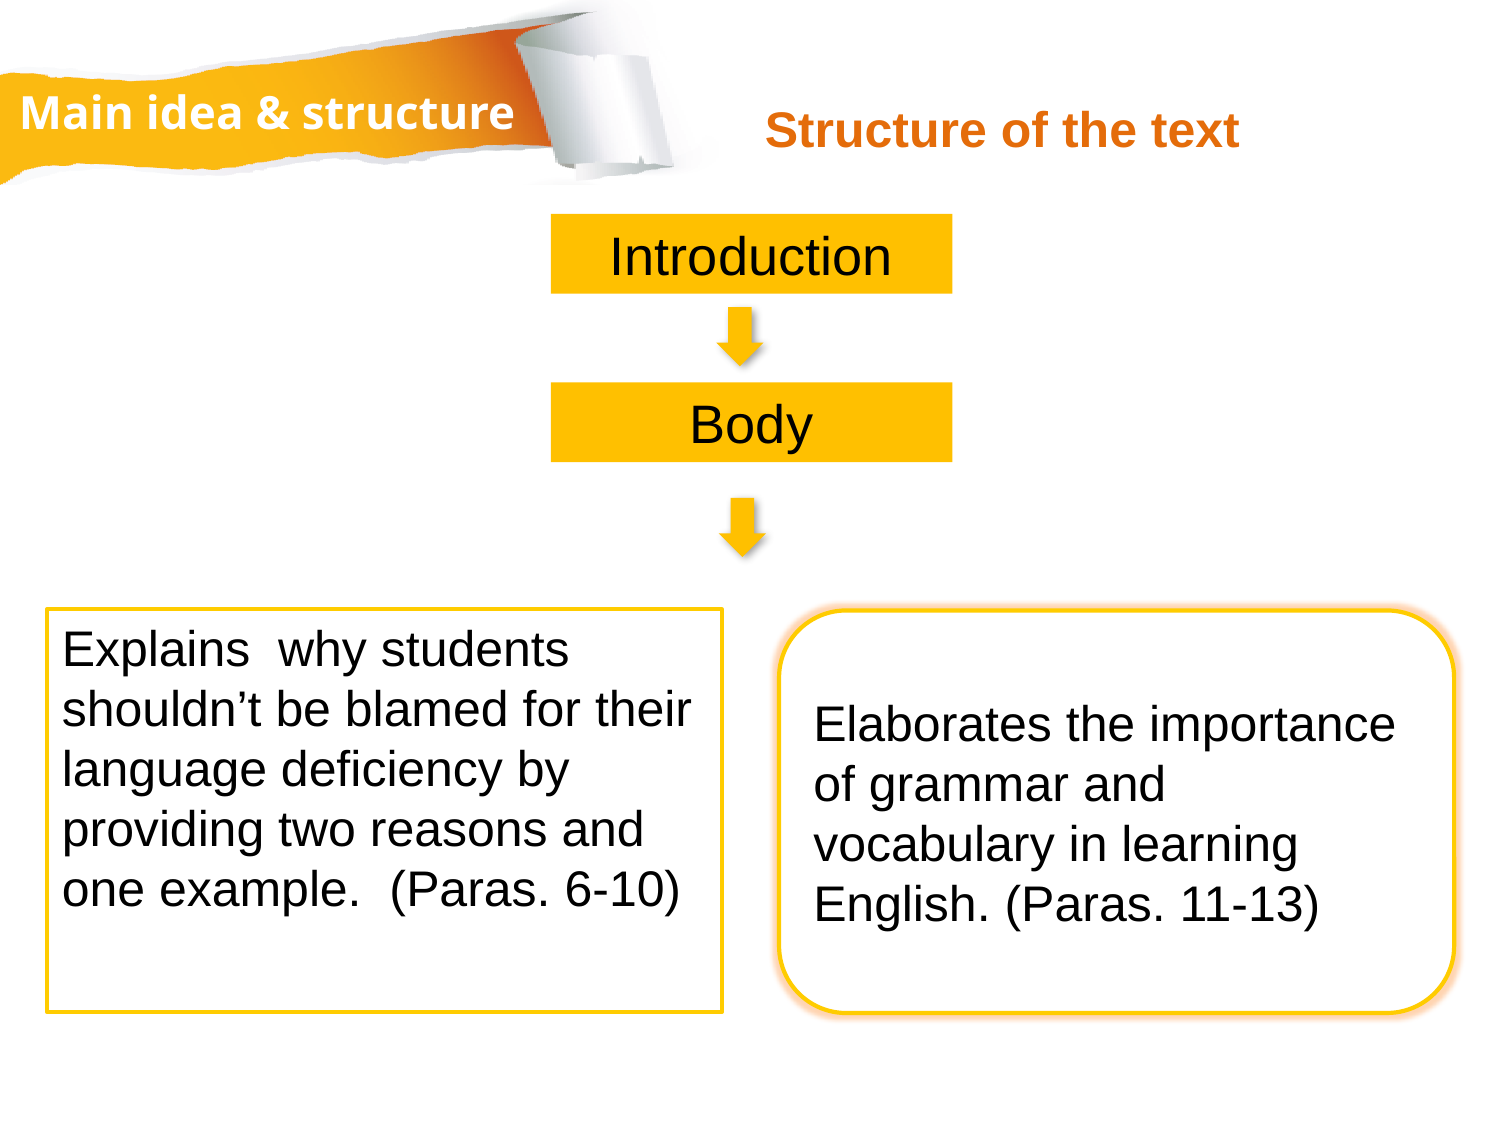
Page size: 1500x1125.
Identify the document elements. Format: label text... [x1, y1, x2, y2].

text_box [550, 213, 953, 558]
text_box Elaborates the importance of grammar and vocabulary in learning English. (Paras. 11-13) [779, 610, 1455, 1014]
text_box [0, 0, 1379, 185]
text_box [1452, 808, 1458, 966]
list Explains why students shouldn’t be blamed for their language deficiency by providing two reasons and one example. (Paras. 6-10) [46, 609, 722, 1012]
